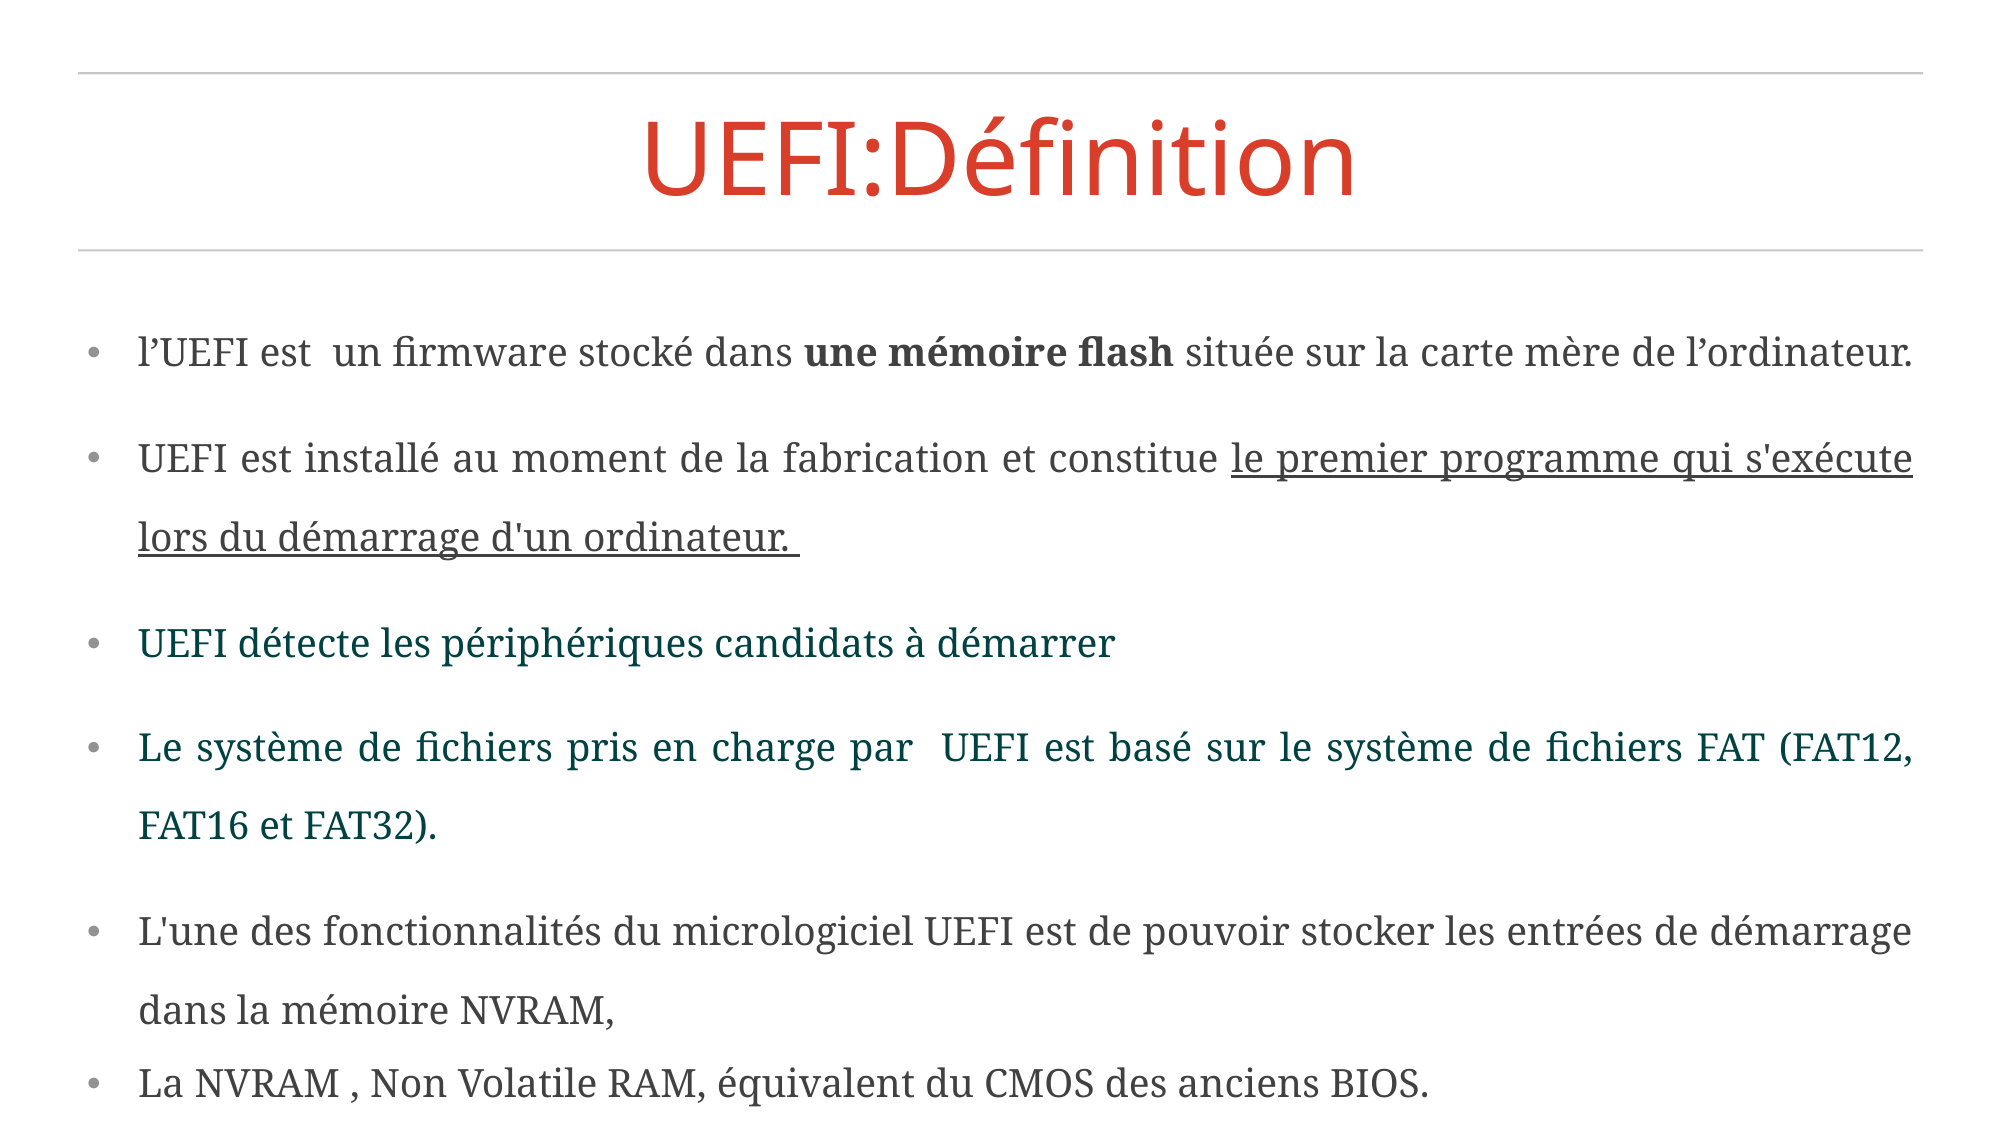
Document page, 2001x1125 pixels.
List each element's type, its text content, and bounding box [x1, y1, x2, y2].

title UEFI:Définition [78, 92, 1922, 233]
list l’UEFI est un firmware stocké dans une mémoire flash située sur la carte mère de l’ordinateur. UEFI est installé au moment de la fabrication et constitue le premier programme qui s'exécute lors du démarrage d'un ordinateur. UEFI détecte les périphériques candidats à démarrer Le système de fichiers pris en charge par UEFI est basé sur le système de fichiers FAT (FAT12, FAT16 et FAT32). L'une des fonctionnalités du micrologiciel UEFI est de pouvoir stocker les entrées de démarrage dans la mémoire NVRAM, La NVRAM , Non Volatile RAM, équivalent du CMOS des anciens BIOS. [78, 286, 1922, 1125]
